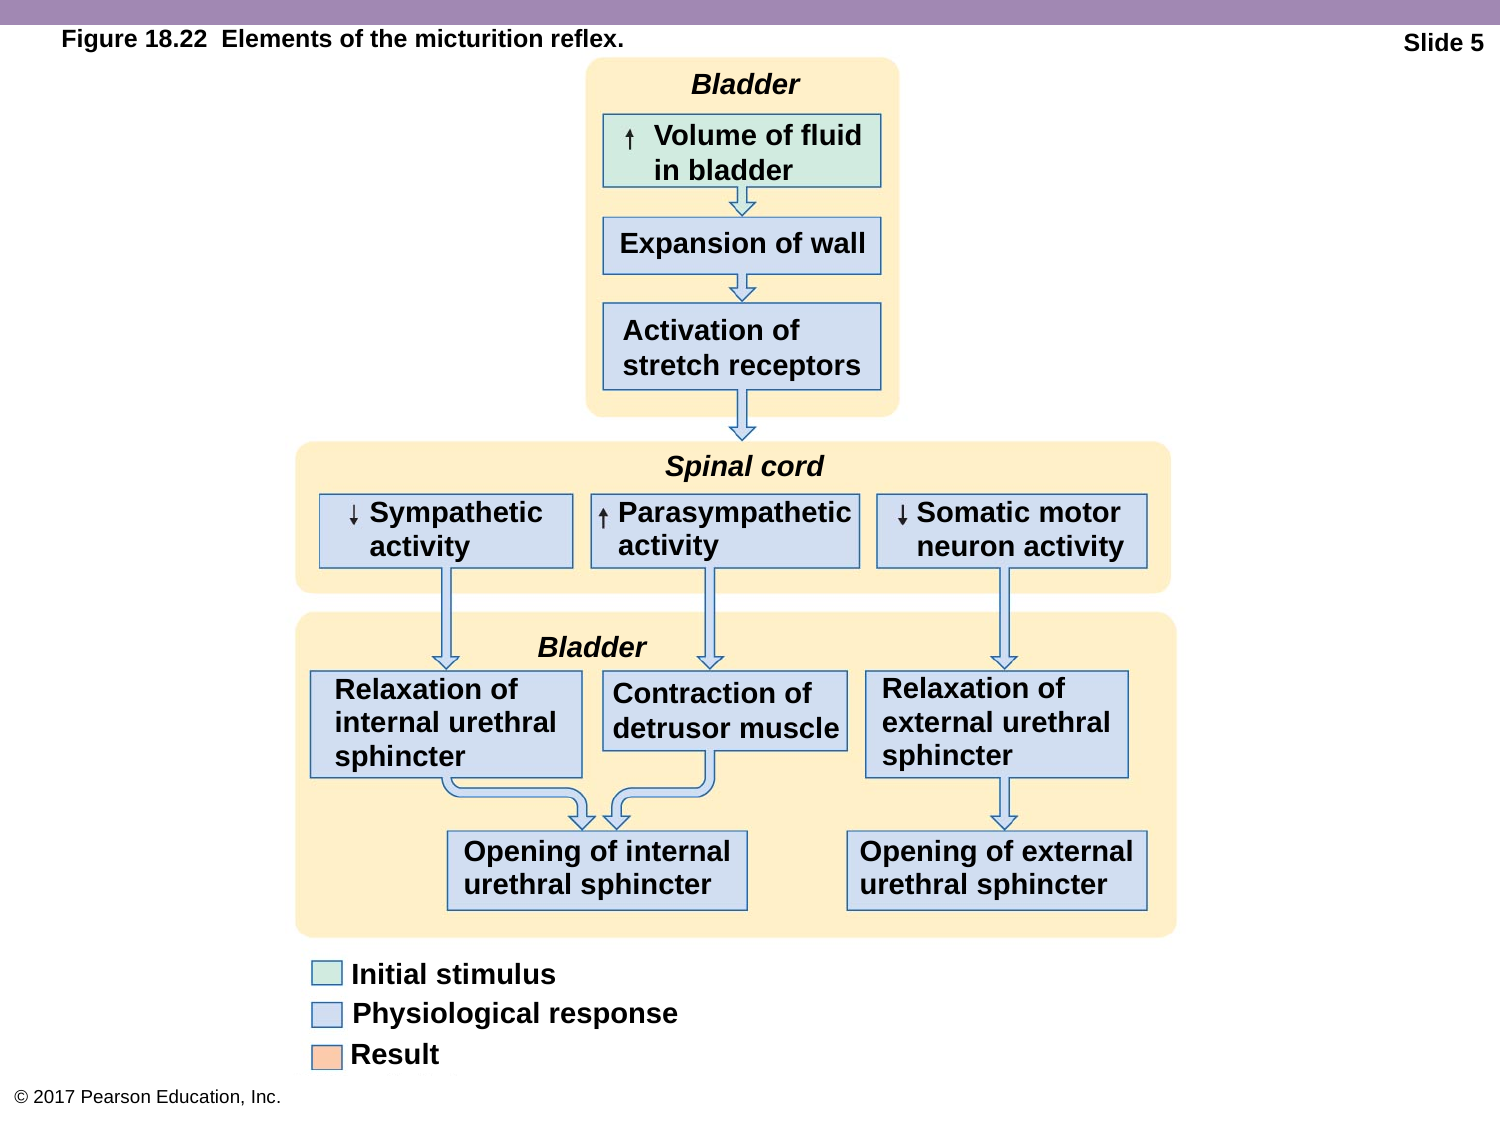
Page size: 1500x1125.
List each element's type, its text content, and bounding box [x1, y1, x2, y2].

picture [285, 47, 1186, 1076]
title Figure 18.22 Elements of the micturition reflex. [46, 14, 1500, 61]
text_box Slide 5 [1388, 18, 1500, 64]
